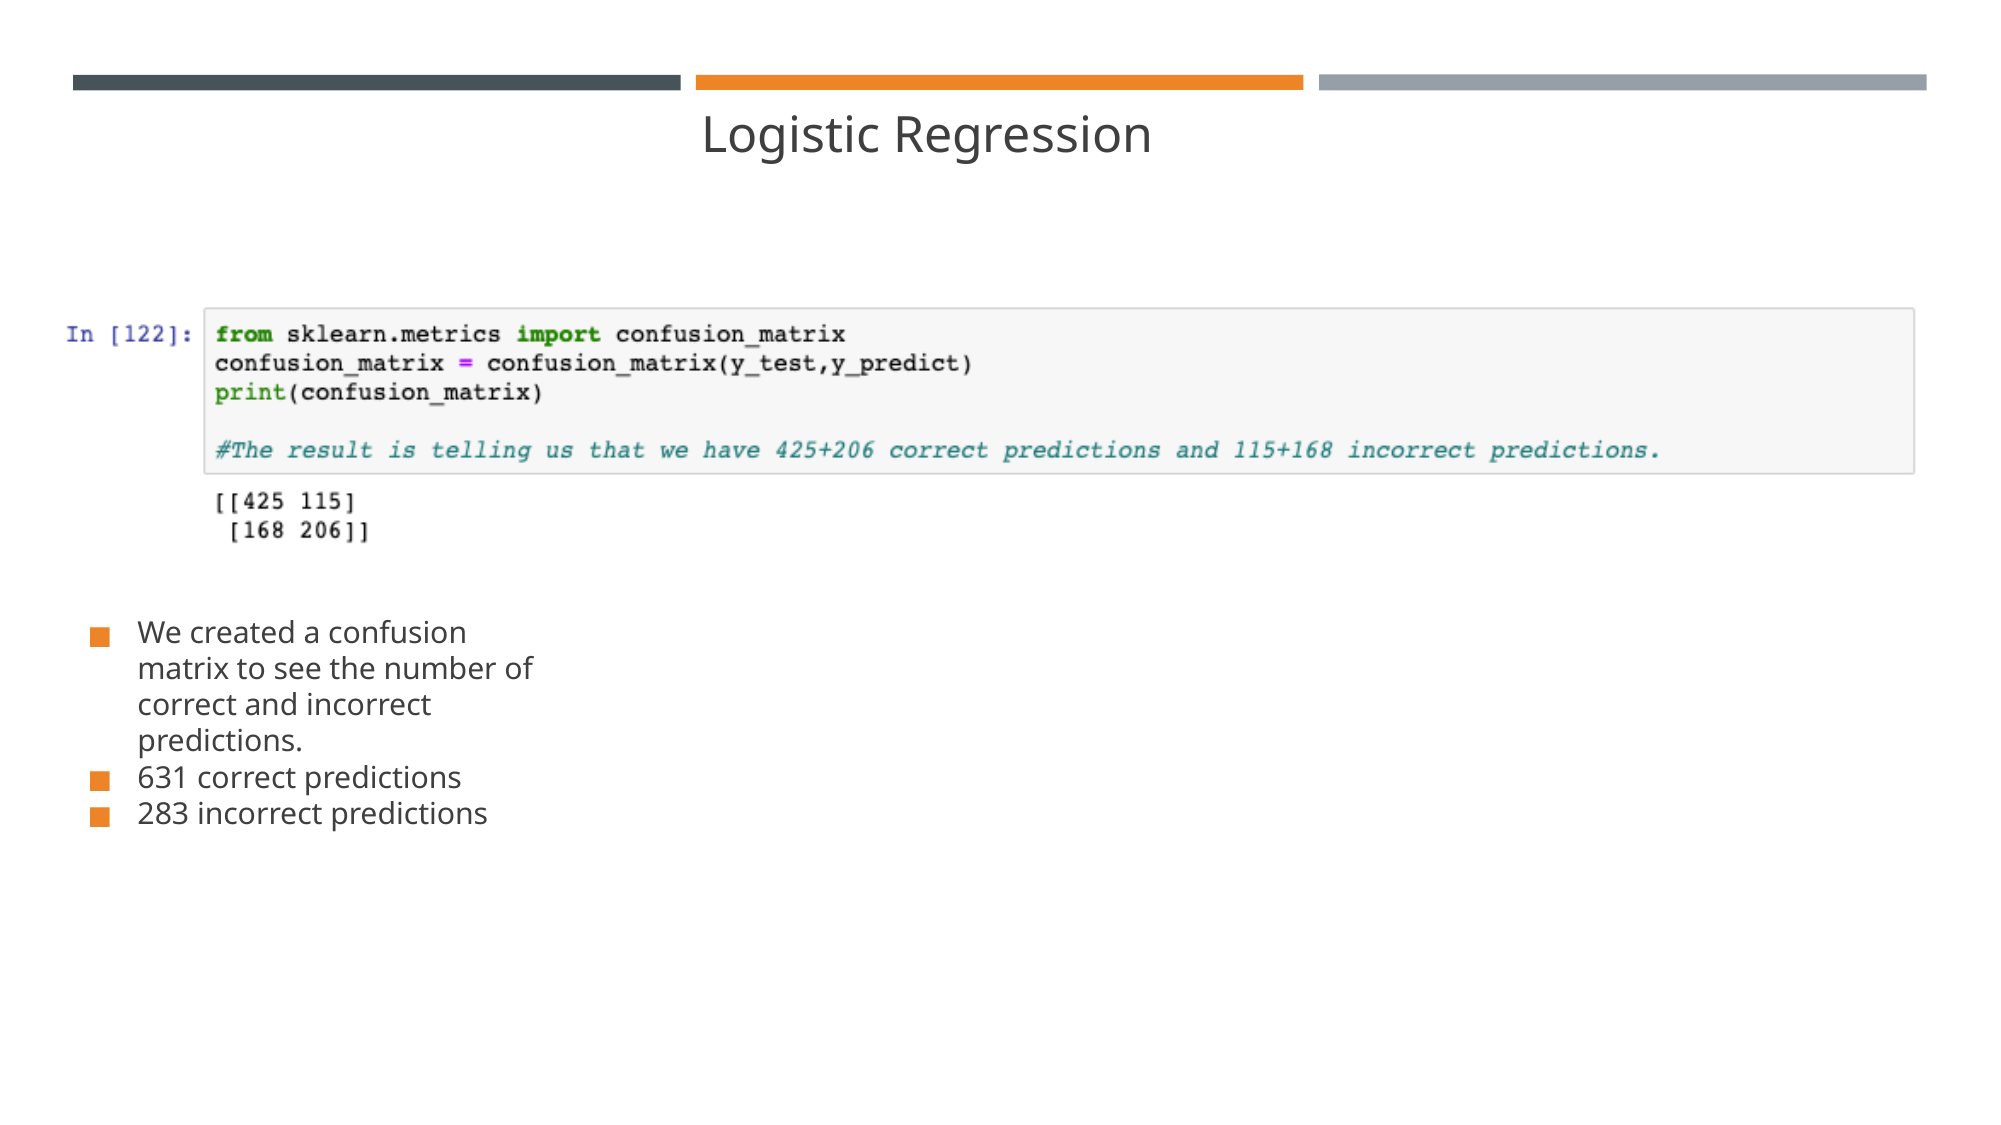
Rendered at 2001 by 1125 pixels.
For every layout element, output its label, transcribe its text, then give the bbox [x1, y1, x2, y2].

text_box Logistic Regression [72, 87, 1796, 257]
list We created a confusion matrix to see the number of correct and incorrect predictions. 631 correct predictions 283 incorrect predictions [72, 573, 578, 918]
picture [35, 259, 1930, 563]
